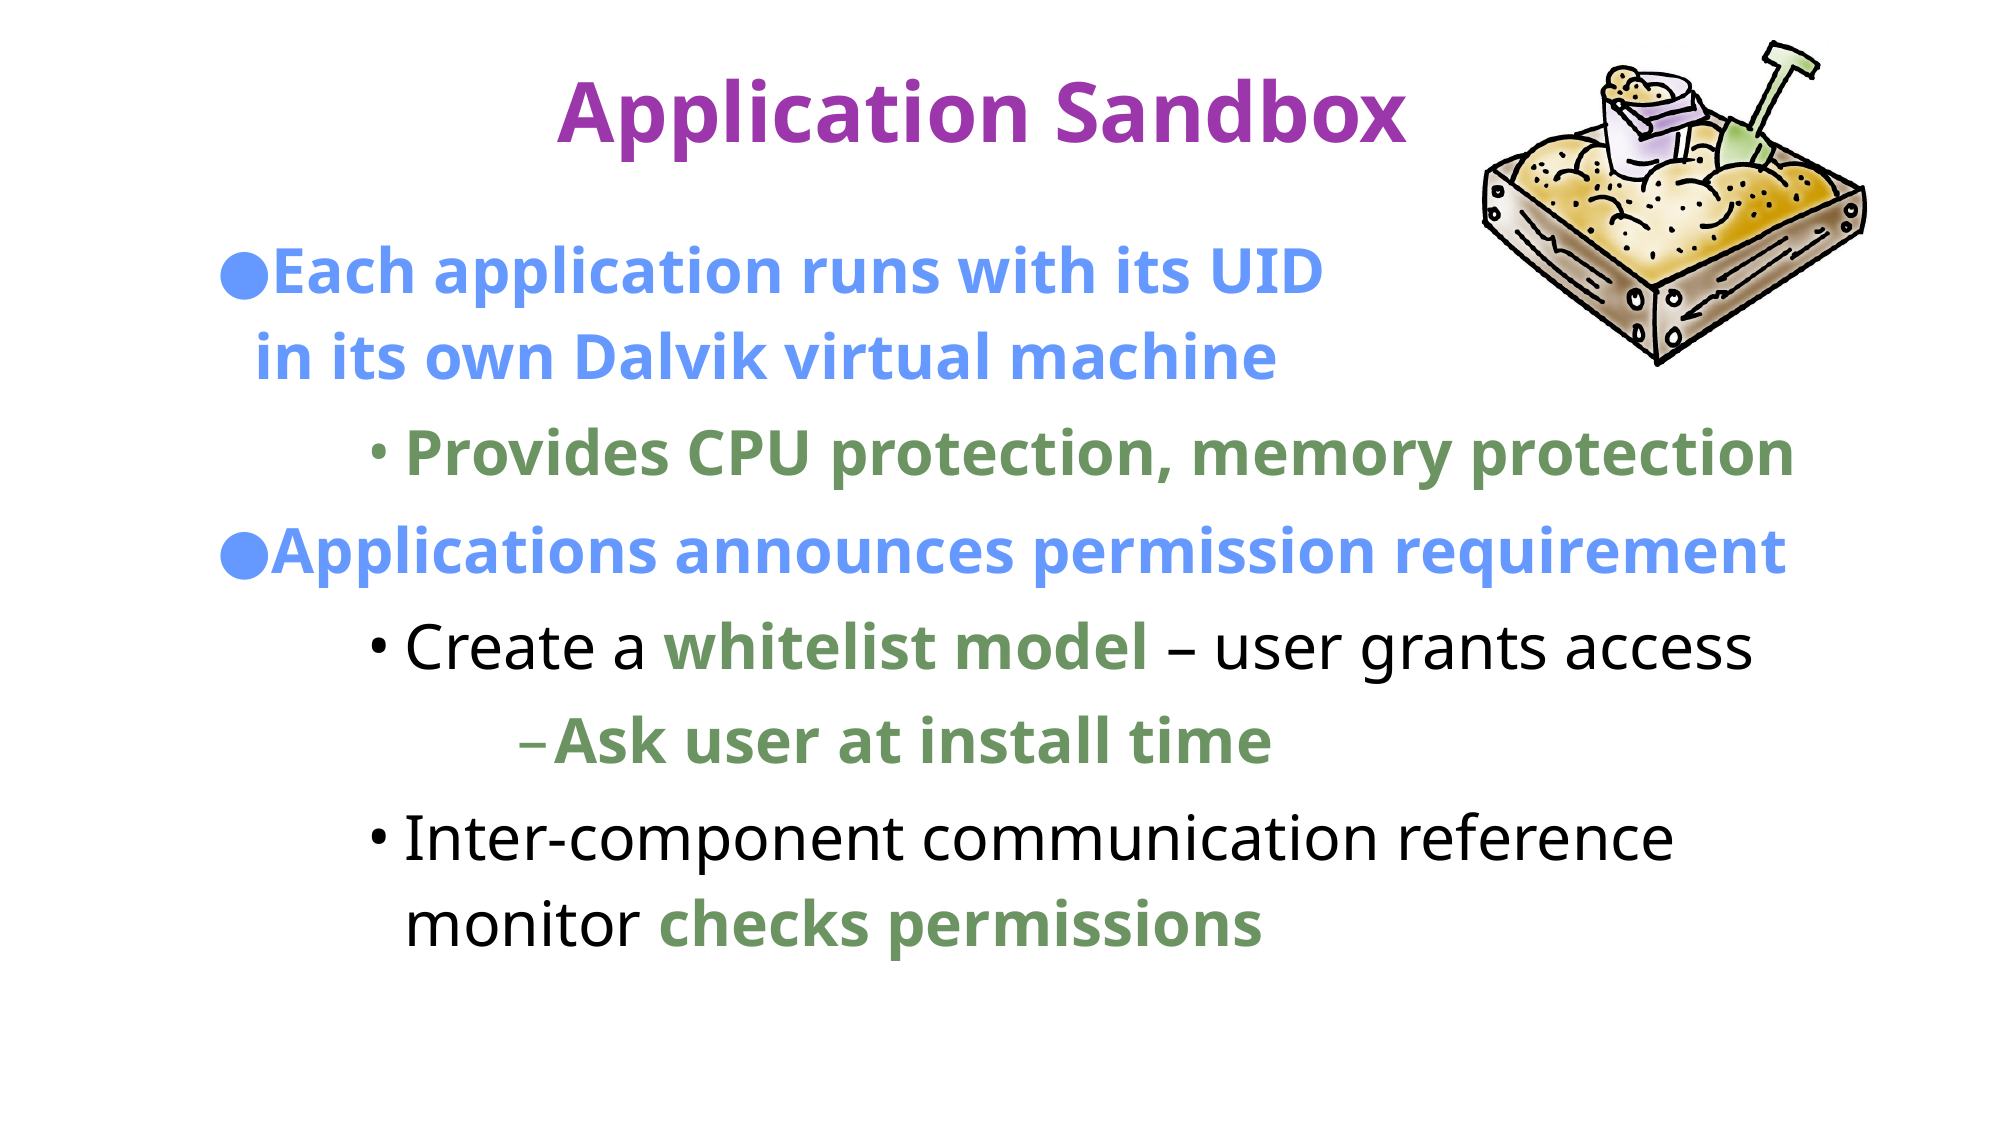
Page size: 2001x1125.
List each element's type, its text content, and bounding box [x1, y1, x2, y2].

title Application Sandbox [133, 0, 1834, 178]
picture [1428, 23, 1901, 370]
list Each application runs with its UID in its own Dalvik virtual machine Provides CPU protection, memory protection Applications announces permission requirement Create a whitelist model – user grants access Ask user at install time Inter-component communication reference monitor checks permissions [85, 200, 1834, 1005]
